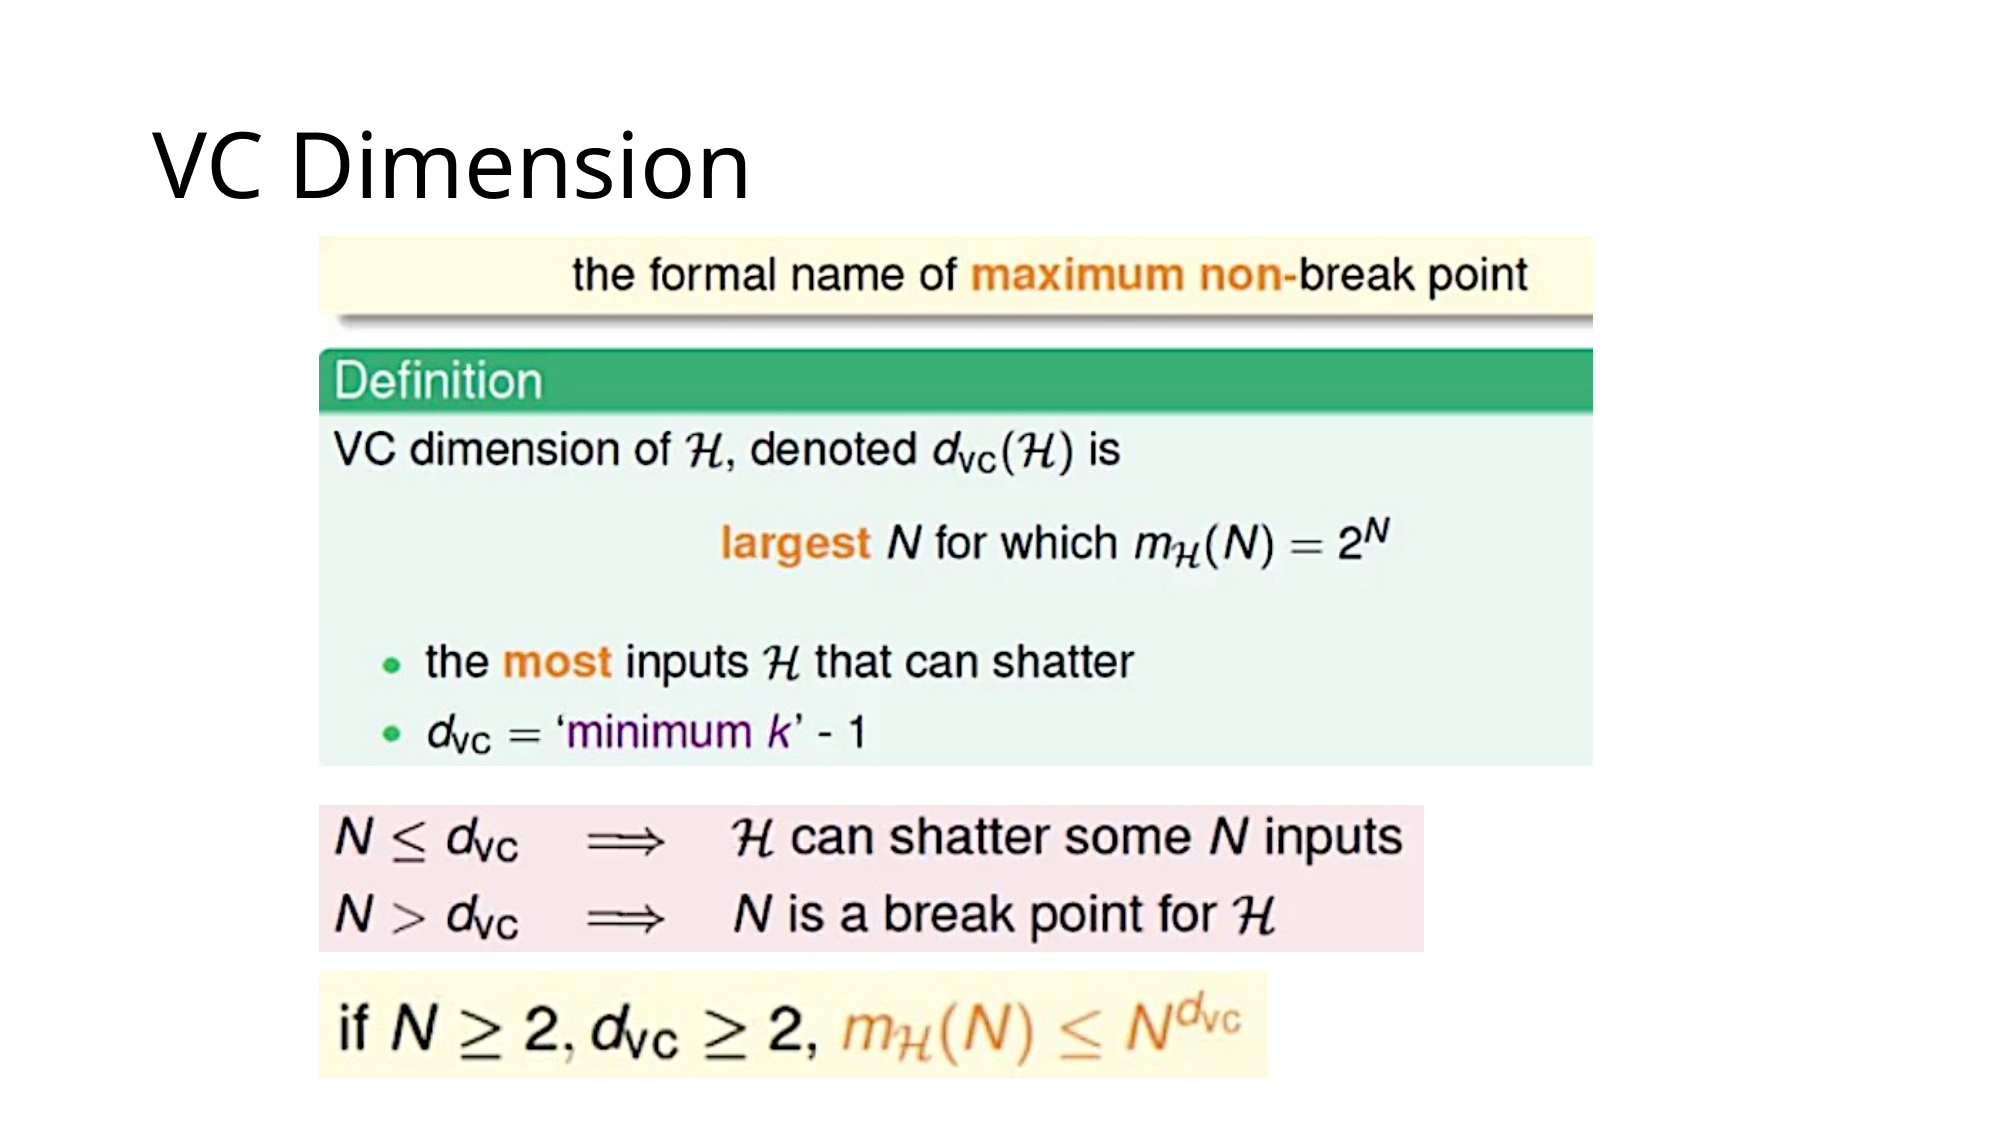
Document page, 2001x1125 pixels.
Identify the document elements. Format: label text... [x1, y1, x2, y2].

picture [319, 236, 1593, 766]
picture [319, 971, 1268, 1078]
picture [319, 805, 1424, 952]
title VC Dimension [137, 59, 1863, 278]
